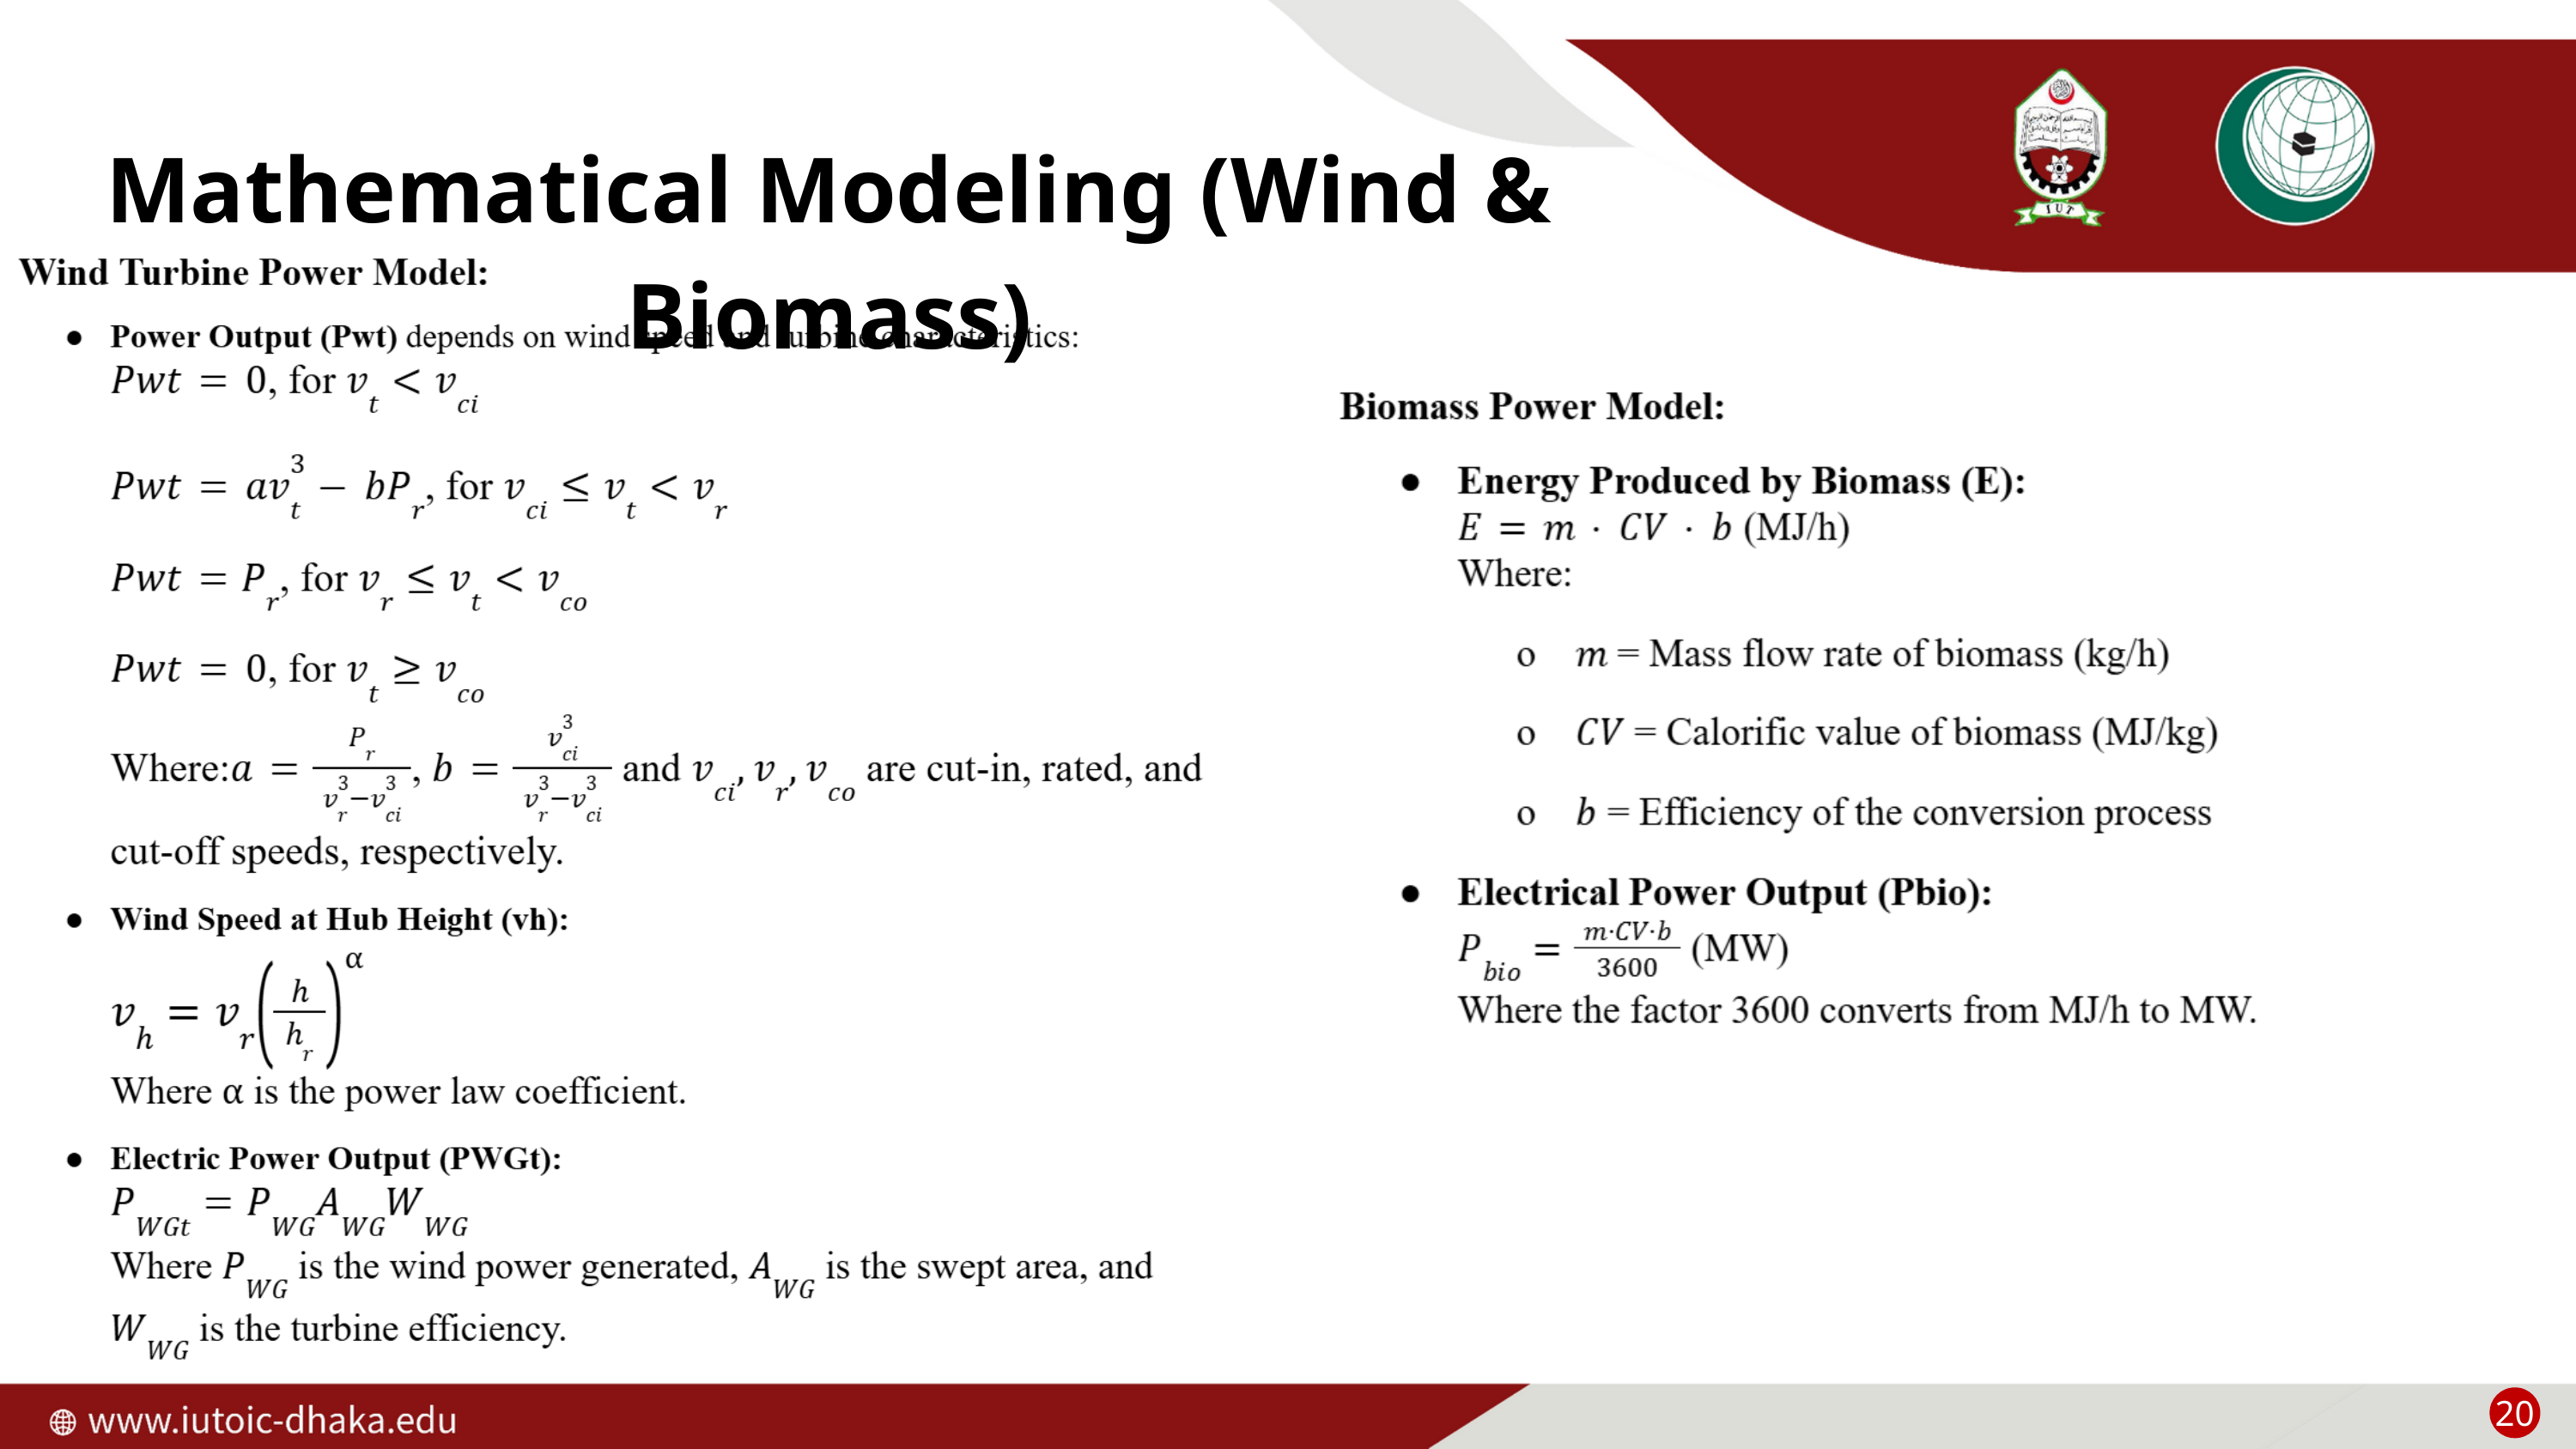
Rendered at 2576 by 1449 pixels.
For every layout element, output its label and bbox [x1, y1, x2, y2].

text_box [0, 0, 2576, 1449]
text_box [2489, 1387, 2541, 1439]
